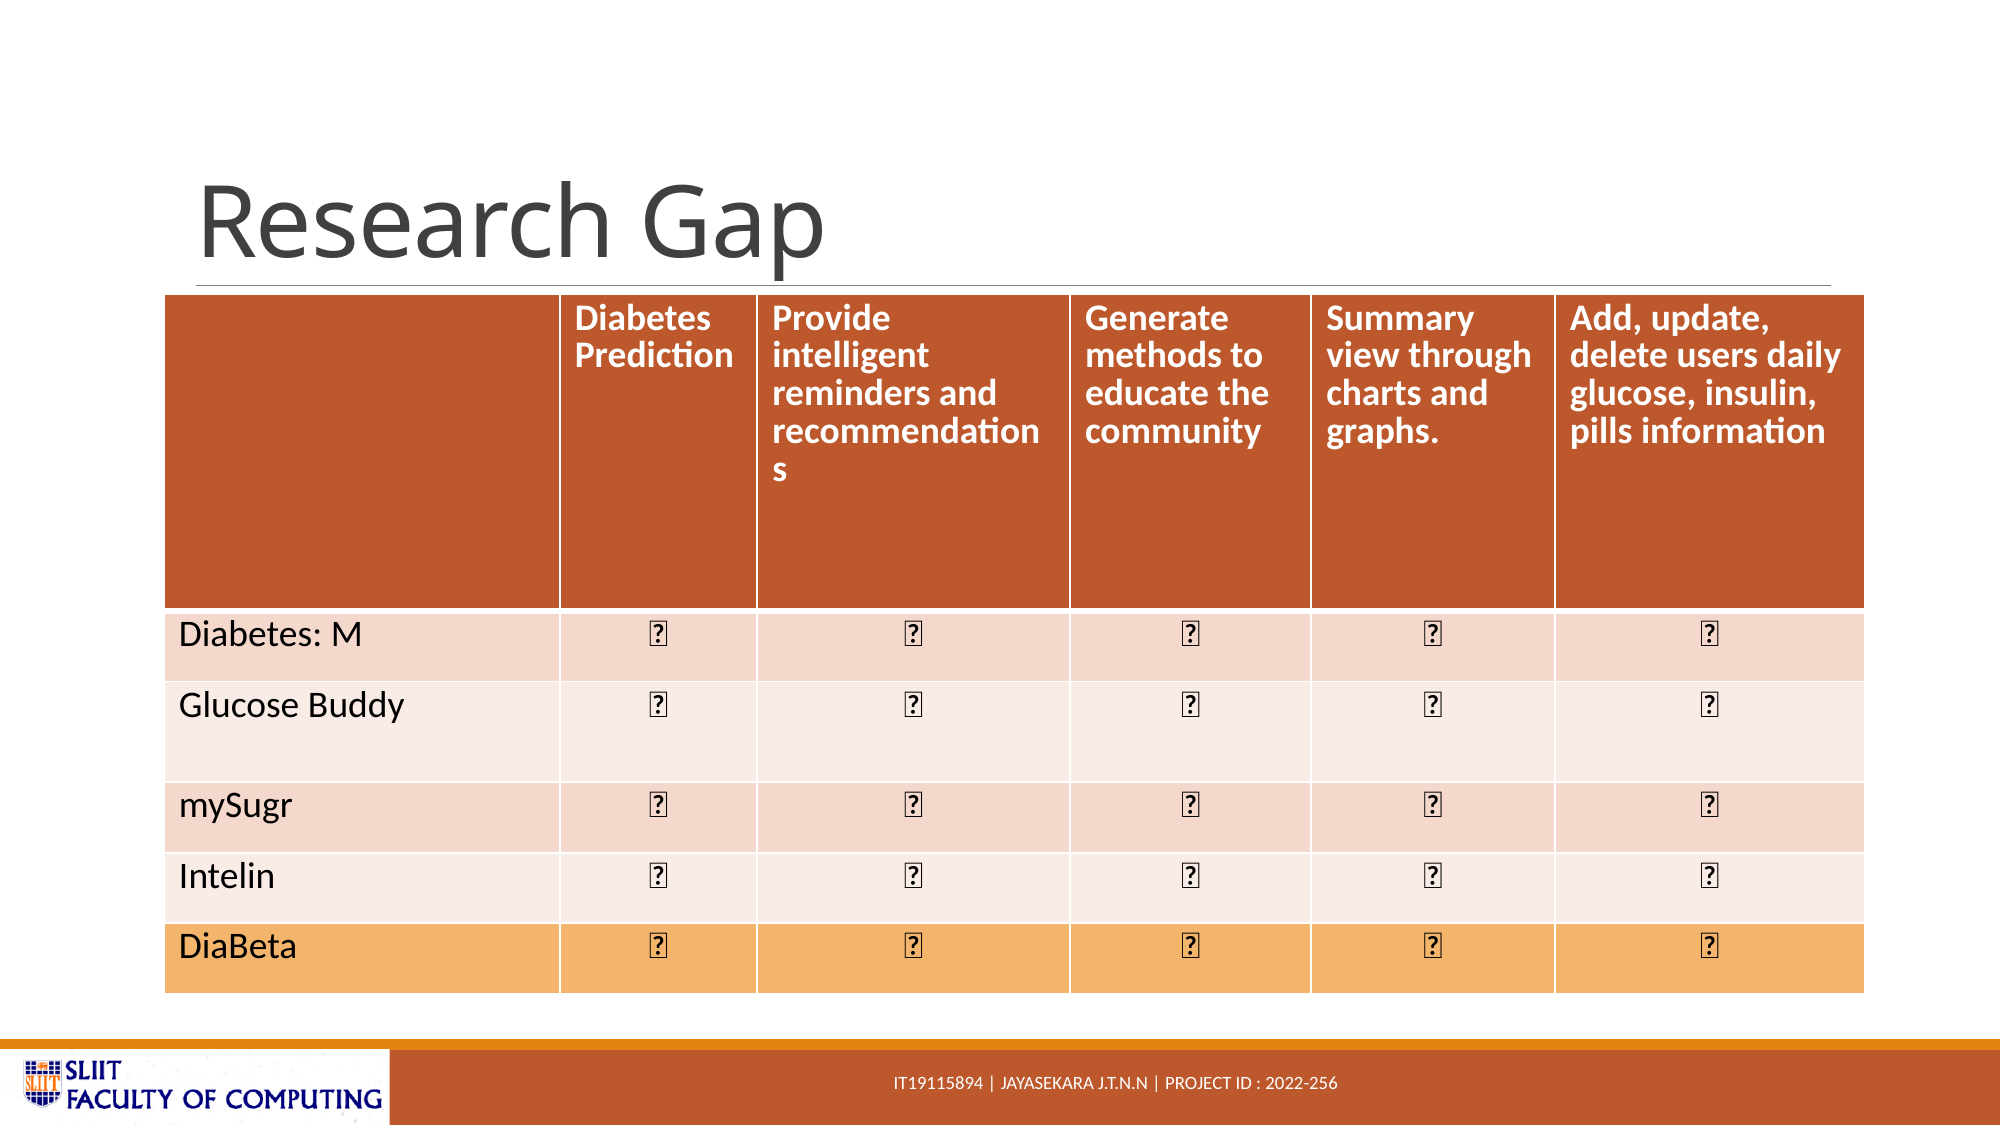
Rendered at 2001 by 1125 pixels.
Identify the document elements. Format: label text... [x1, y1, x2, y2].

table_cell ✅ [1556, 924, 1864, 993]
table_cell ✅ [1312, 854, 1554, 922]
table_cell ✅ [1556, 783, 1864, 852]
picture [0, 1049, 390, 1125]
table_cell ❌ [1071, 682, 1310, 781]
table_cell DiaBeta [165, 924, 559, 993]
table_cell ❌ [561, 682, 756, 781]
table_header Diabetes Prediction [561, 295, 756, 608]
title Research Gap [180, 47, 1830, 285]
table_cell mySugr [165, 783, 559, 852]
table_cell ✅ [758, 614, 1069, 681]
table_cell ✅ [1556, 614, 1864, 681]
table_cell ✅ [1556, 682, 1864, 781]
table_header Provide intelligent reminders and recommendations [758, 295, 1069, 608]
table_cell ✅ [1312, 614, 1554, 681]
table_header Generate methods to educate the community [1071, 295, 1310, 608]
table_cell Glucose Buddy [165, 682, 559, 781]
table_cell ❌ [758, 854, 1069, 922]
table_header Summary view through charts and graphs. [1312, 295, 1554, 608]
table_cell ✅ [1312, 682, 1554, 781]
table_cell ✅ [1071, 614, 1310, 681]
footer IT19115894 | Jayasekara j.t.n.n | Project ID : 2022-256 [393, 1049, 1838, 1114]
table_cell ❌ [561, 783, 756, 852]
table_header [165, 295, 559, 608]
table_cell ✅ [1071, 854, 1310, 922]
table_header Add, update, delete users daily glucose, insulin, pills information [1556, 295, 1864, 608]
table_cell ❌ [561, 614, 756, 681]
table_cell ✅ [1071, 924, 1310, 993]
table_cell ✅ [1312, 924, 1554, 993]
table_cell ❌ [561, 854, 756, 922]
table_cell ✅ [1312, 783, 1554, 852]
table_cell ✅ [758, 924, 1069, 993]
table_cell Diabetes: M [165, 614, 559, 681]
table_cell Intelin [165, 854, 559, 922]
table_cell ❌ [1071, 783, 1310, 852]
table_cell ❌ [758, 682, 1069, 781]
table_cell ✅ [1556, 854, 1864, 922]
table_cell ❌ [758, 783, 1069, 852]
table_cell ✅ [561, 924, 756, 993]
